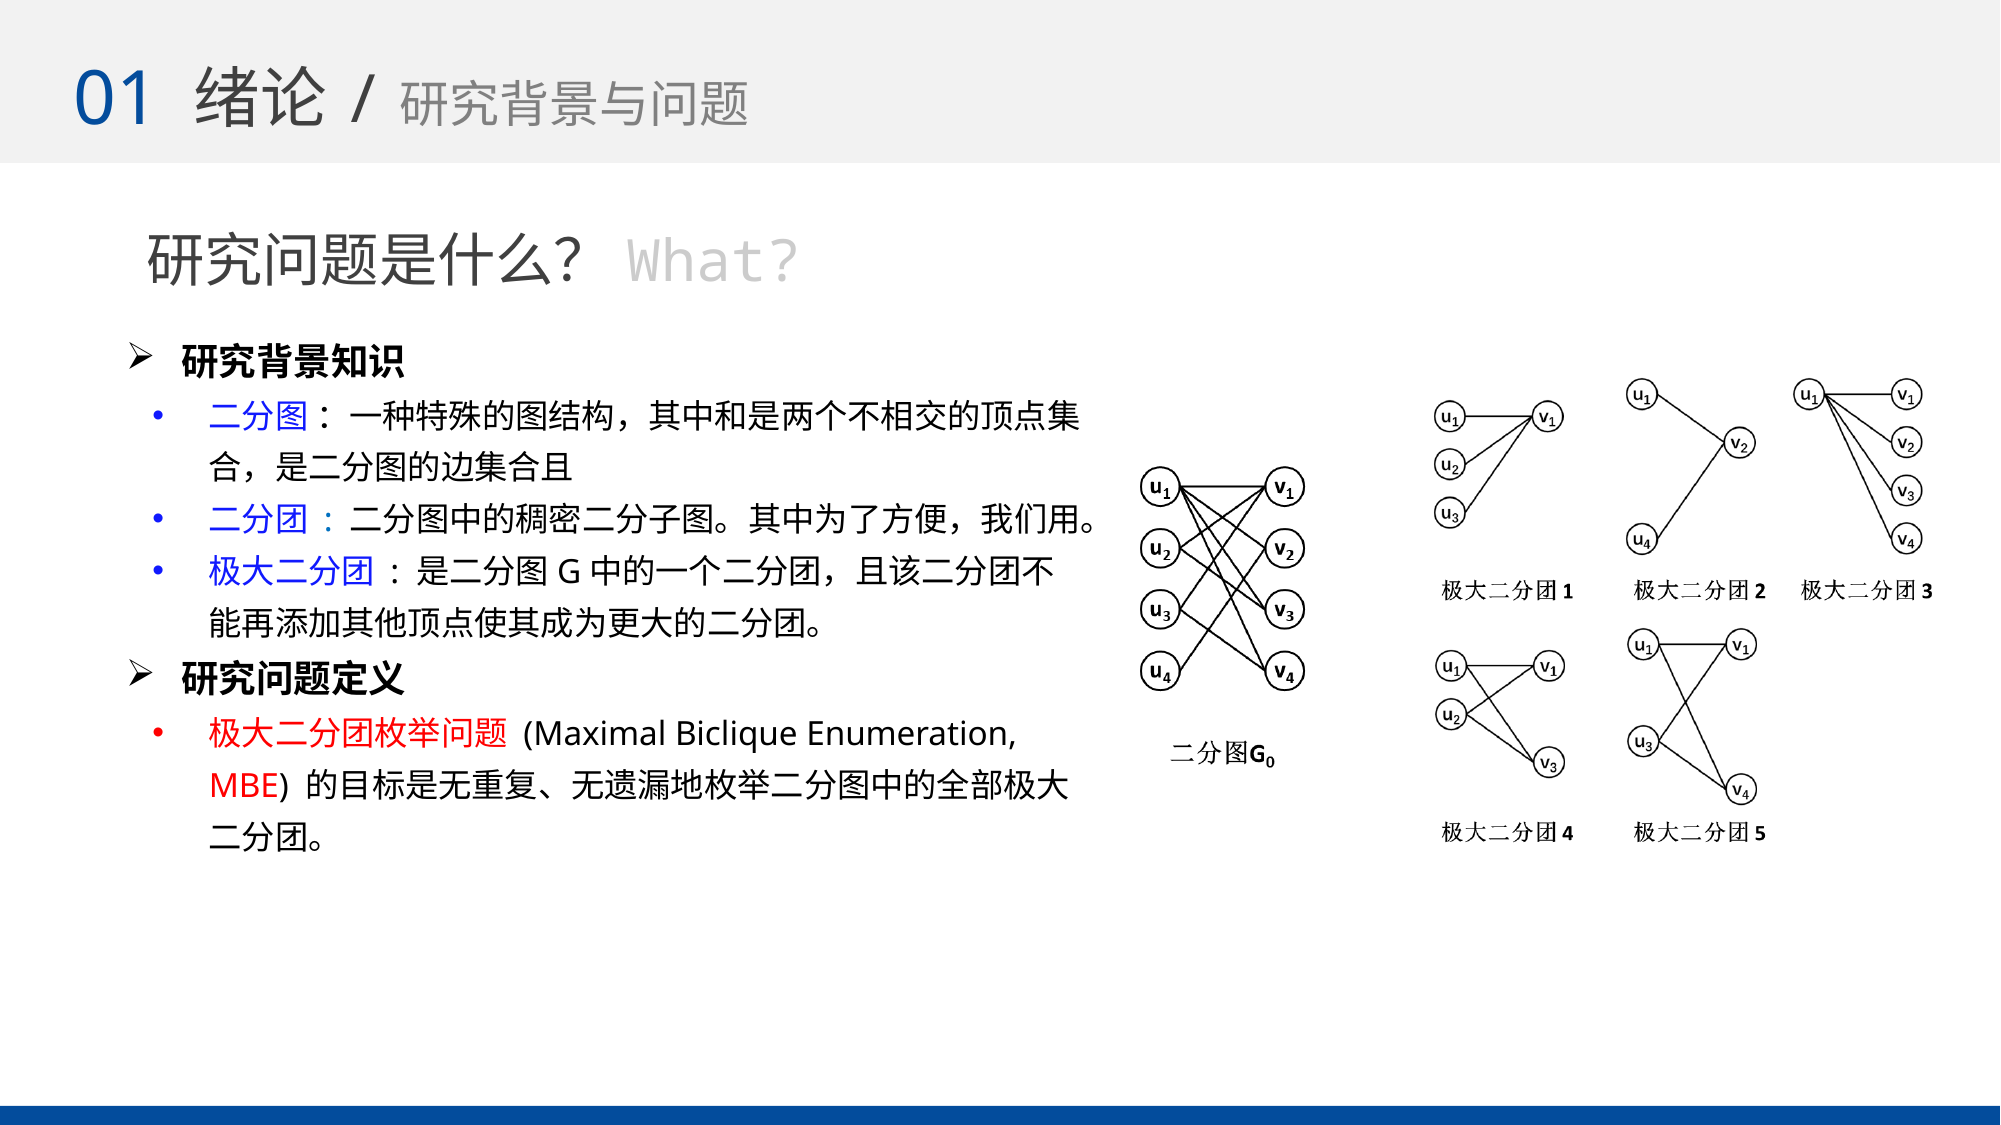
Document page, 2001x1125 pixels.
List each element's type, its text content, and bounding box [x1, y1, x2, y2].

text_box [0, 1105, 2000, 1125]
text_box 绪论/研究背景与问题 [179, 48, 1600, 144]
text_box 01 [53, 42, 179, 147]
picture [1134, 375, 1947, 860]
text_box [0, 0, 2000, 164]
text_box 研究问题是什么？What? [131, 215, 1061, 301]
